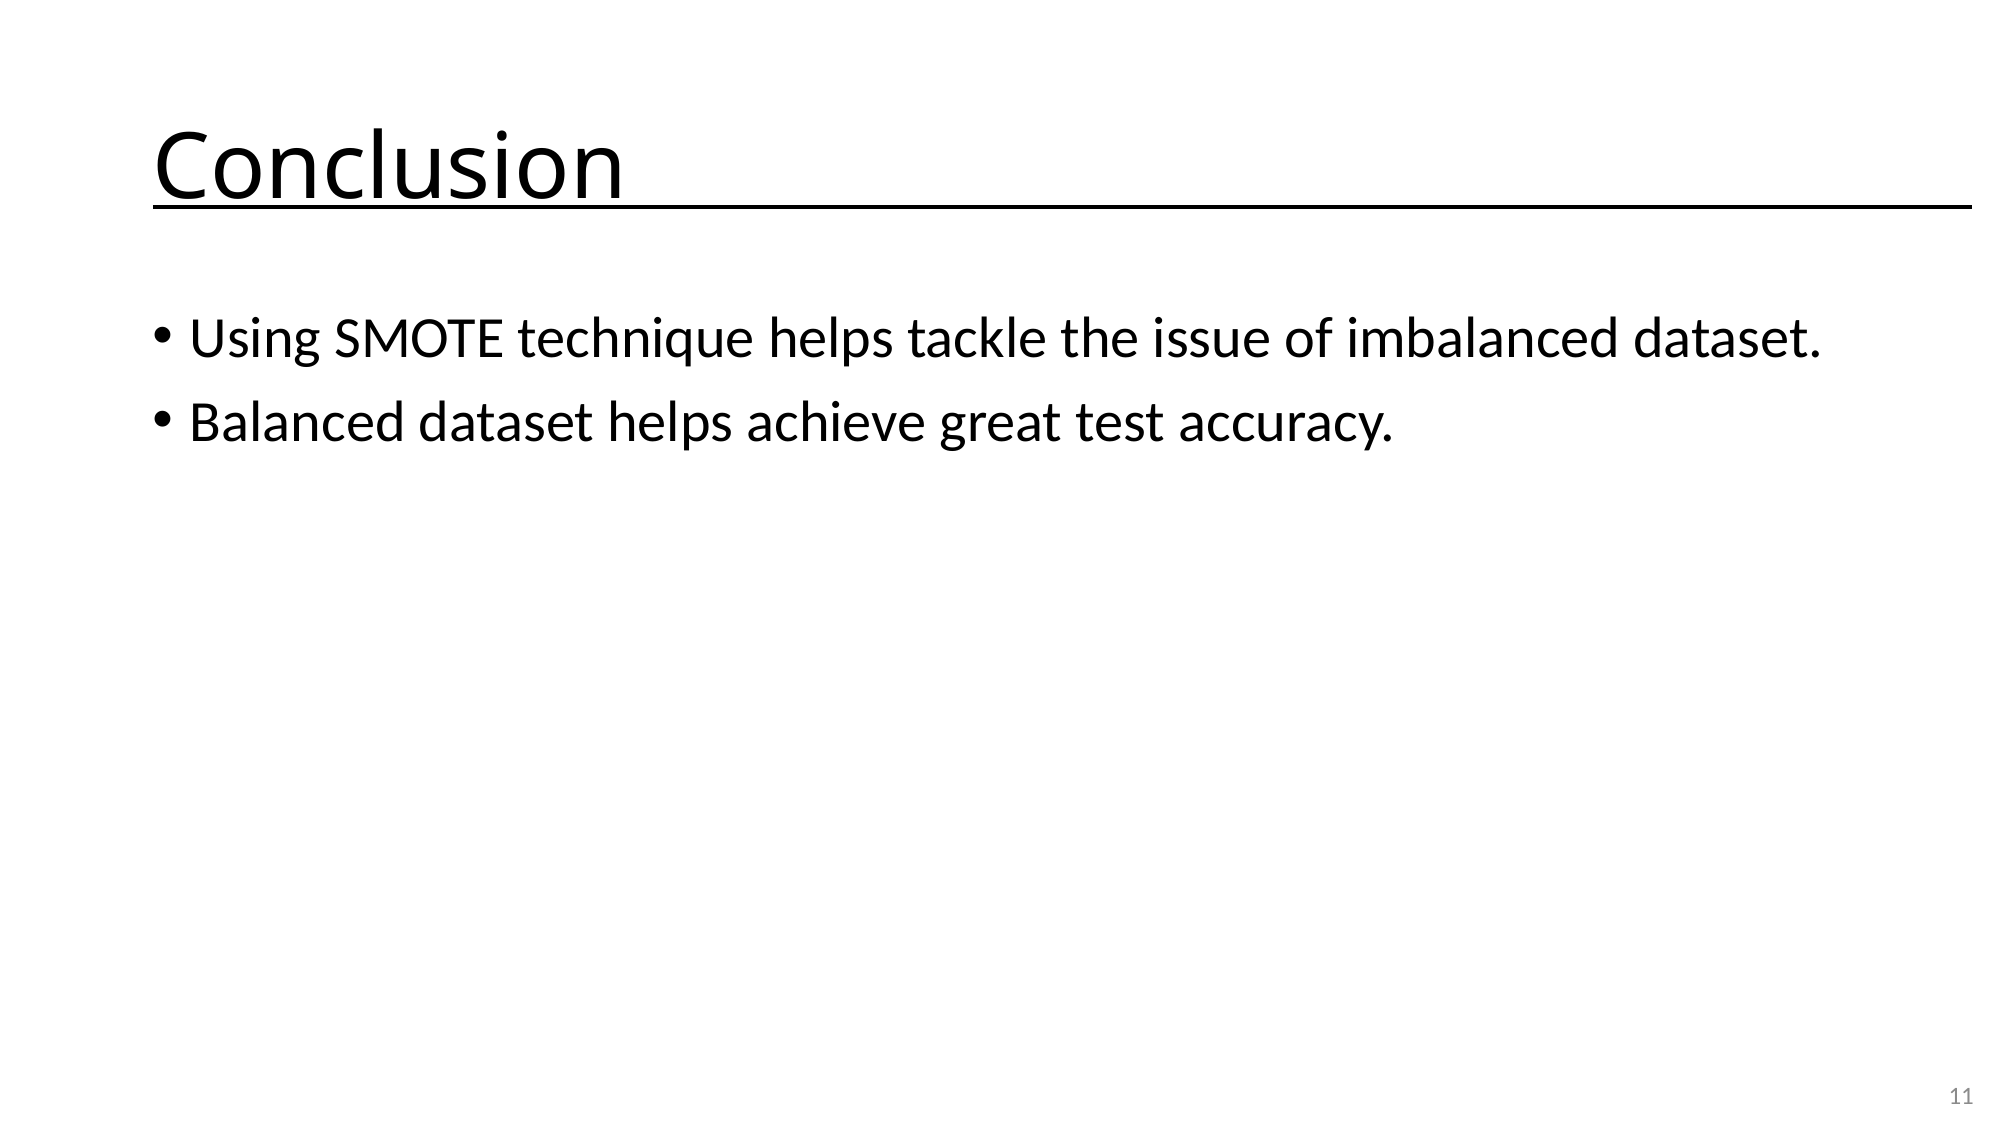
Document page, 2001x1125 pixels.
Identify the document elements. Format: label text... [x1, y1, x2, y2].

slide_number 11 [1539, 1065, 1989, 1125]
title Conclusion [137, 59, 1863, 278]
list Using SMOTE technique helps tackle the issue of imbalanced dataset. Balanced dataset helps achieve great test accuracy. [137, 299, 1863, 1014]
